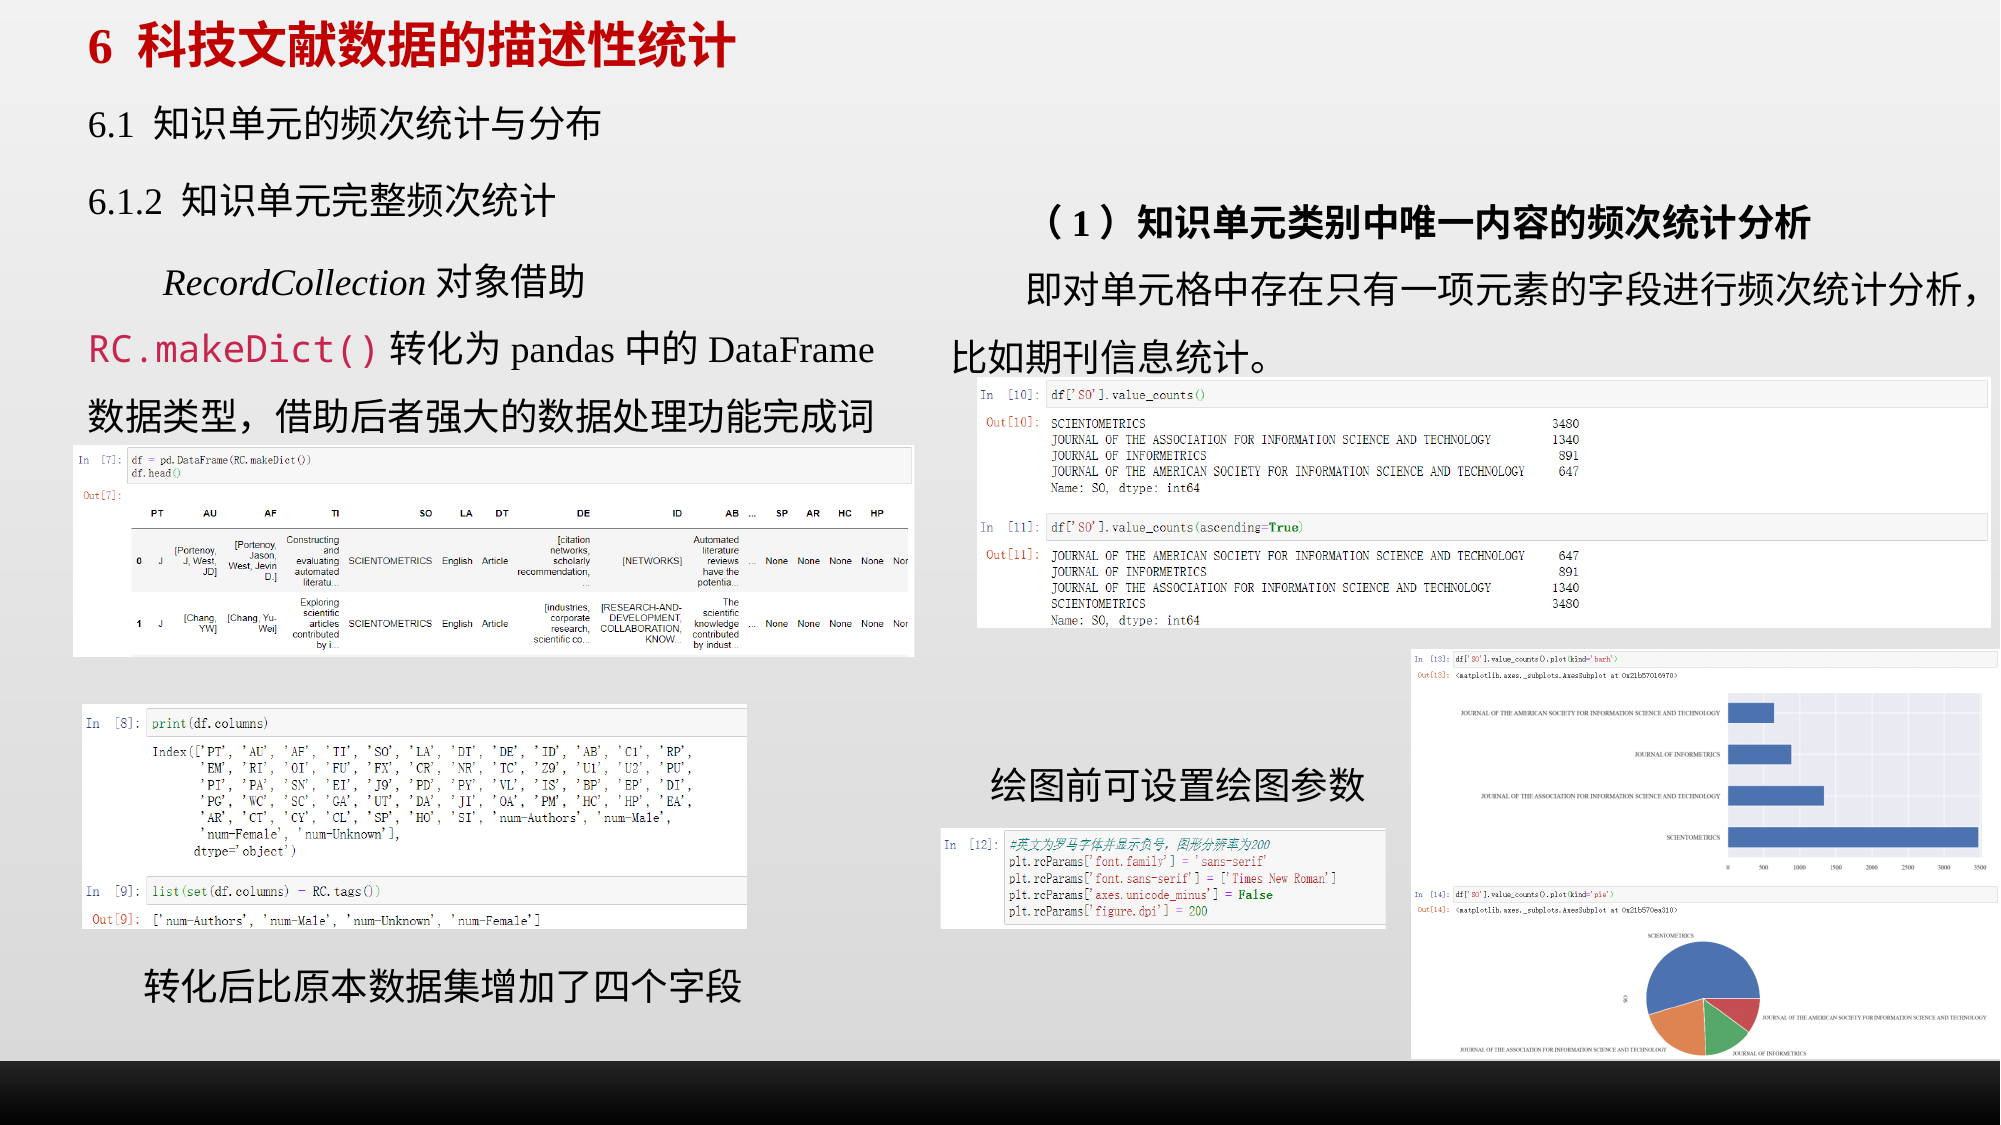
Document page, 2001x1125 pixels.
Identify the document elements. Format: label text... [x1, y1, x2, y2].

text_box RecordCollection对象借助RC.makeDict()转化为pandas中的DataFrame数据类型，借助后者强大的数据处理功能完成词频统计。 [73, 227, 897, 445]
picture [976, 377, 1991, 628]
text_box （1）知识单元类别中唯一内容的频次统计分析 即对单元格中存在只有一项元素的字段进行频次统计分析，比如期刊信息统计。 [935, 169, 2000, 387]
text_box 6.1.2 知识单元完整频次统计 [73, 168, 1073, 288]
text_box 绘图前可设置绘图参数 [976, 754, 1381, 815]
picture [82, 702, 747, 929]
picture [73, 445, 915, 657]
text_box 转化后比原本数据集增加了四个字段 [128, 955, 759, 1016]
text_box 6 科技文献数据的描述性统计 6.1 知识单元的频次统计与分布 [73, 20, 1073, 152]
picture [1411, 649, 2000, 1059]
picture [940, 828, 1386, 929]
